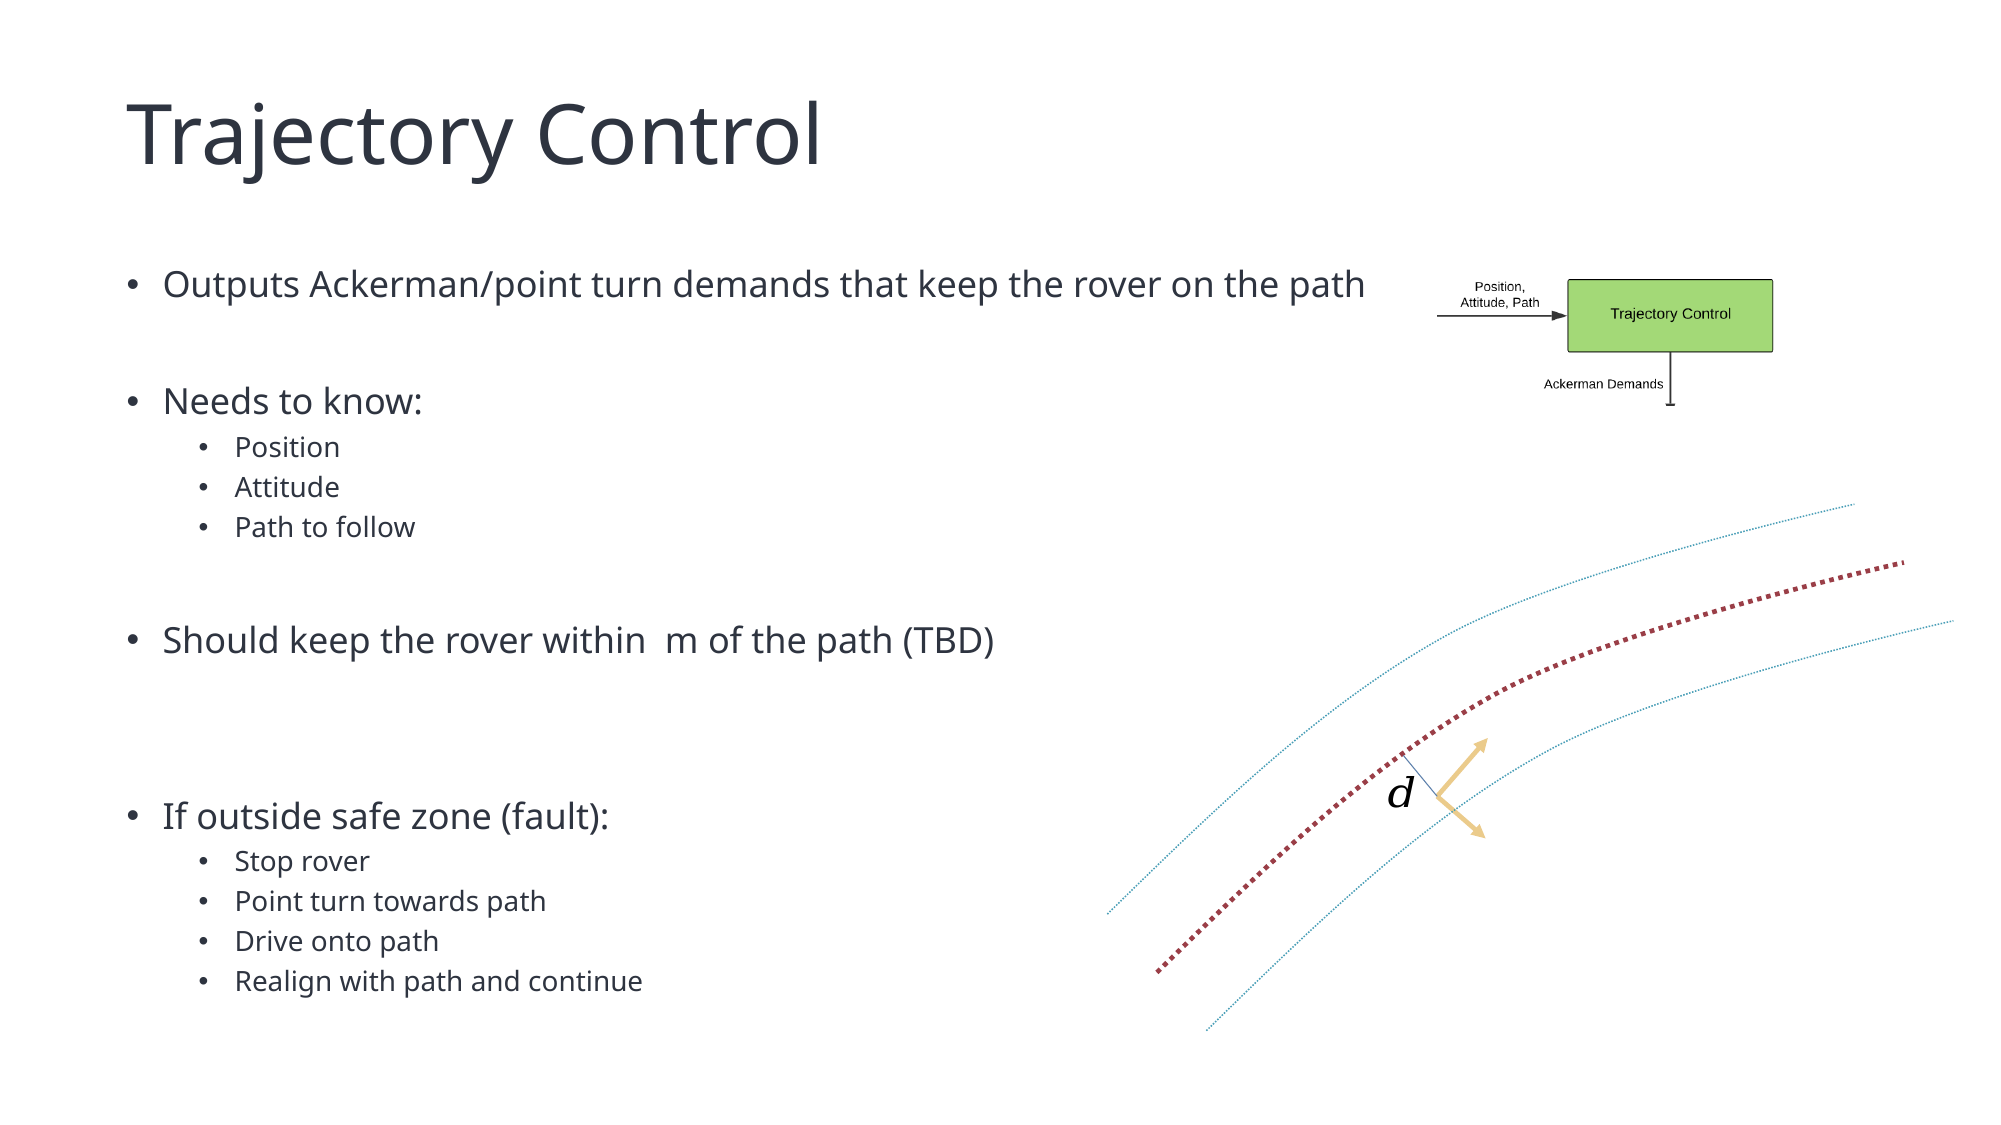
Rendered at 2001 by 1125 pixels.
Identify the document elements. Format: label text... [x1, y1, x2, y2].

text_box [1454, 749, 1519, 827]
picture [1437, 259, 1863, 406]
text_box [1156, 561, 1905, 974]
text_box [1106, 503, 1855, 915]
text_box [1403, 755, 1438, 797]
text_box [1205, 619, 1954, 1032]
title Trajectory Control [111, 59, 1837, 216]
